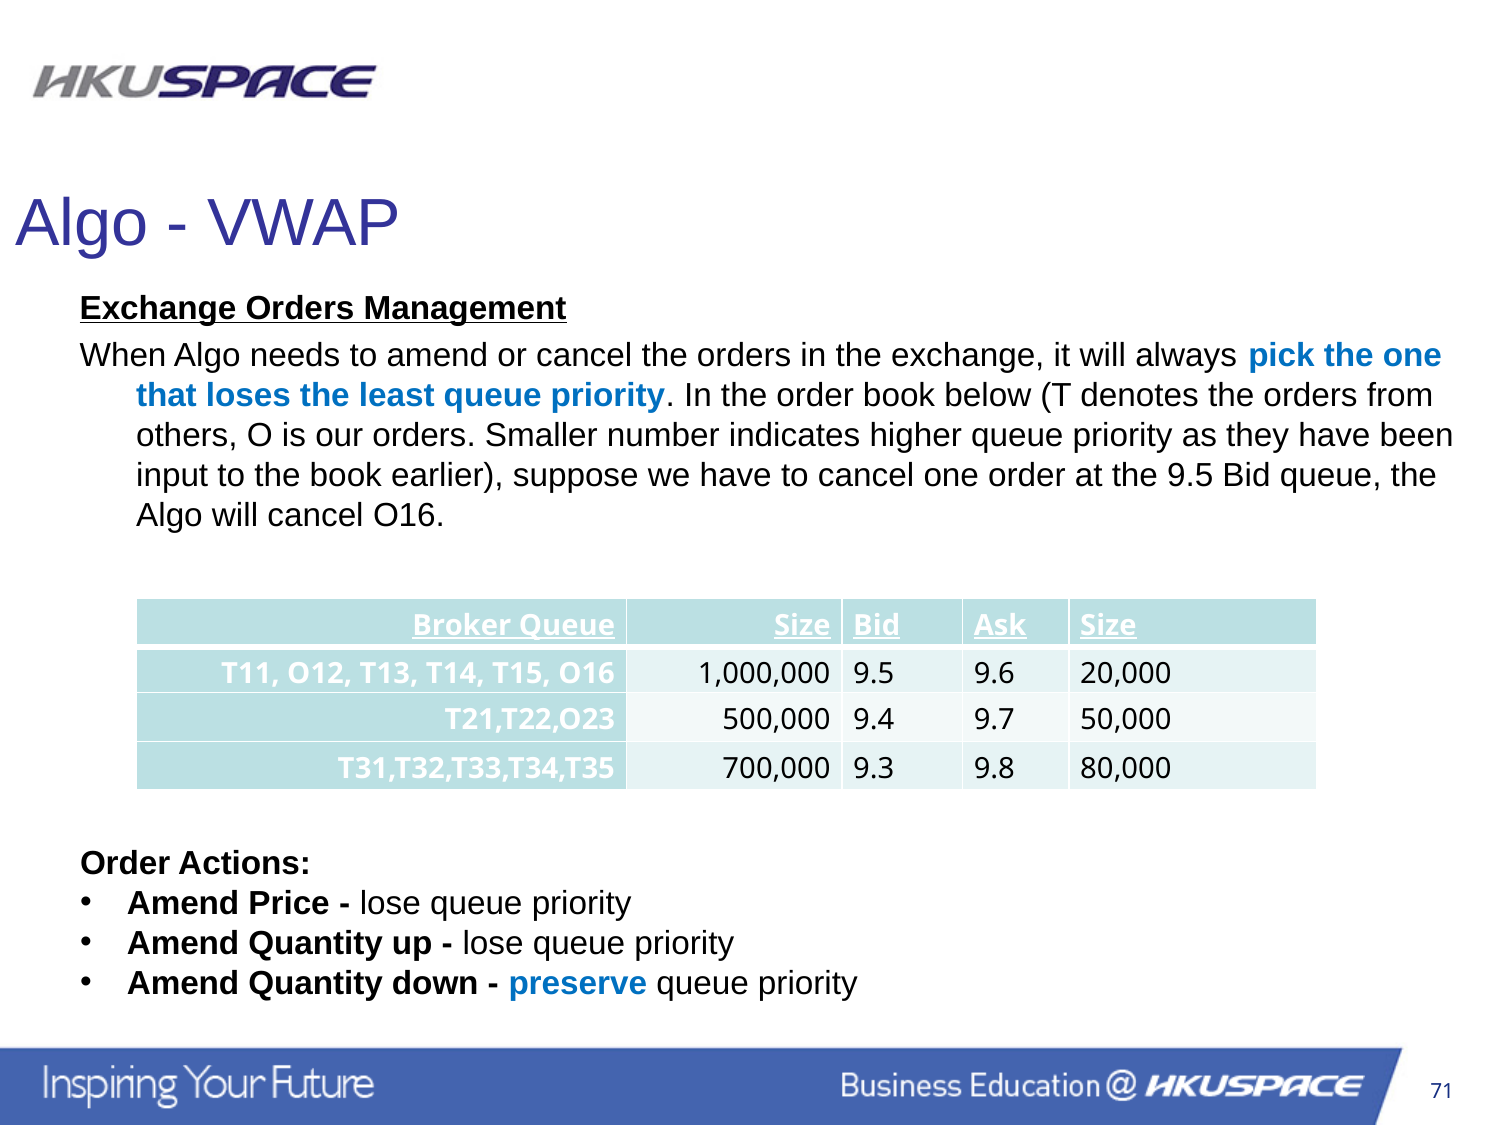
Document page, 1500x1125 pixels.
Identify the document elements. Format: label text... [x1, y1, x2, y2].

table_cell 9.8 [963, 742, 1068, 789]
table_cell 9.7 [963, 693, 1068, 741]
title Algo - VWAP [0, 101, 1325, 266]
table_cell 20,000 [1070, 650, 1316, 692]
table_cell 9.6 [963, 650, 1068, 692]
table_cell 9.3 [843, 742, 962, 789]
table_cell 9.5 [843, 650, 962, 692]
table_header Ask [963, 599, 1068, 644]
table_cell 500,000 [627, 693, 841, 741]
table_cell 700,000 [627, 742, 841, 789]
table_cell 50,000 [1070, 693, 1316, 741]
slide_number 71 [1415, 1070, 1499, 1125]
table_cell 9.4 [843, 693, 962, 741]
text_box Order Actions: Amend Price - lose queue priority Amend Quantity up - lose queue priority Amend Quantity down - preserve queue priority [65, 834, 1459, 1009]
table_cell T11, O12, T13, T14, T15, O16 [137, 650, 626, 692]
table_cell T21,T22,O23 [137, 693, 626, 741]
table_header Size [627, 599, 841, 644]
table_cell 1,000,000 [627, 650, 841, 692]
text_box Exchange Orders Management When Algo needs to amend or cancel the orders in the exchange, it will always pick the one that loses the least queue priority. In the order book below (T denotes the orders from others, O is our orders. Smaller number indicates higher queue priority as they have been input to the book earlier), suppose we have to cancel one order at the 9.5 Bid queue, the Algo will cancel O16. [64, 278, 1483, 575]
table_cell T31,T32,T33,T34,T35 [137, 742, 626, 789]
table_header Broker Queue [137, 599, 626, 644]
table_cell 80,000 [1070, 742, 1316, 789]
table_header Size [1070, 599, 1316, 644]
table_header Bid [843, 599, 962, 644]
picture [0, 0, 1500, 1125]
